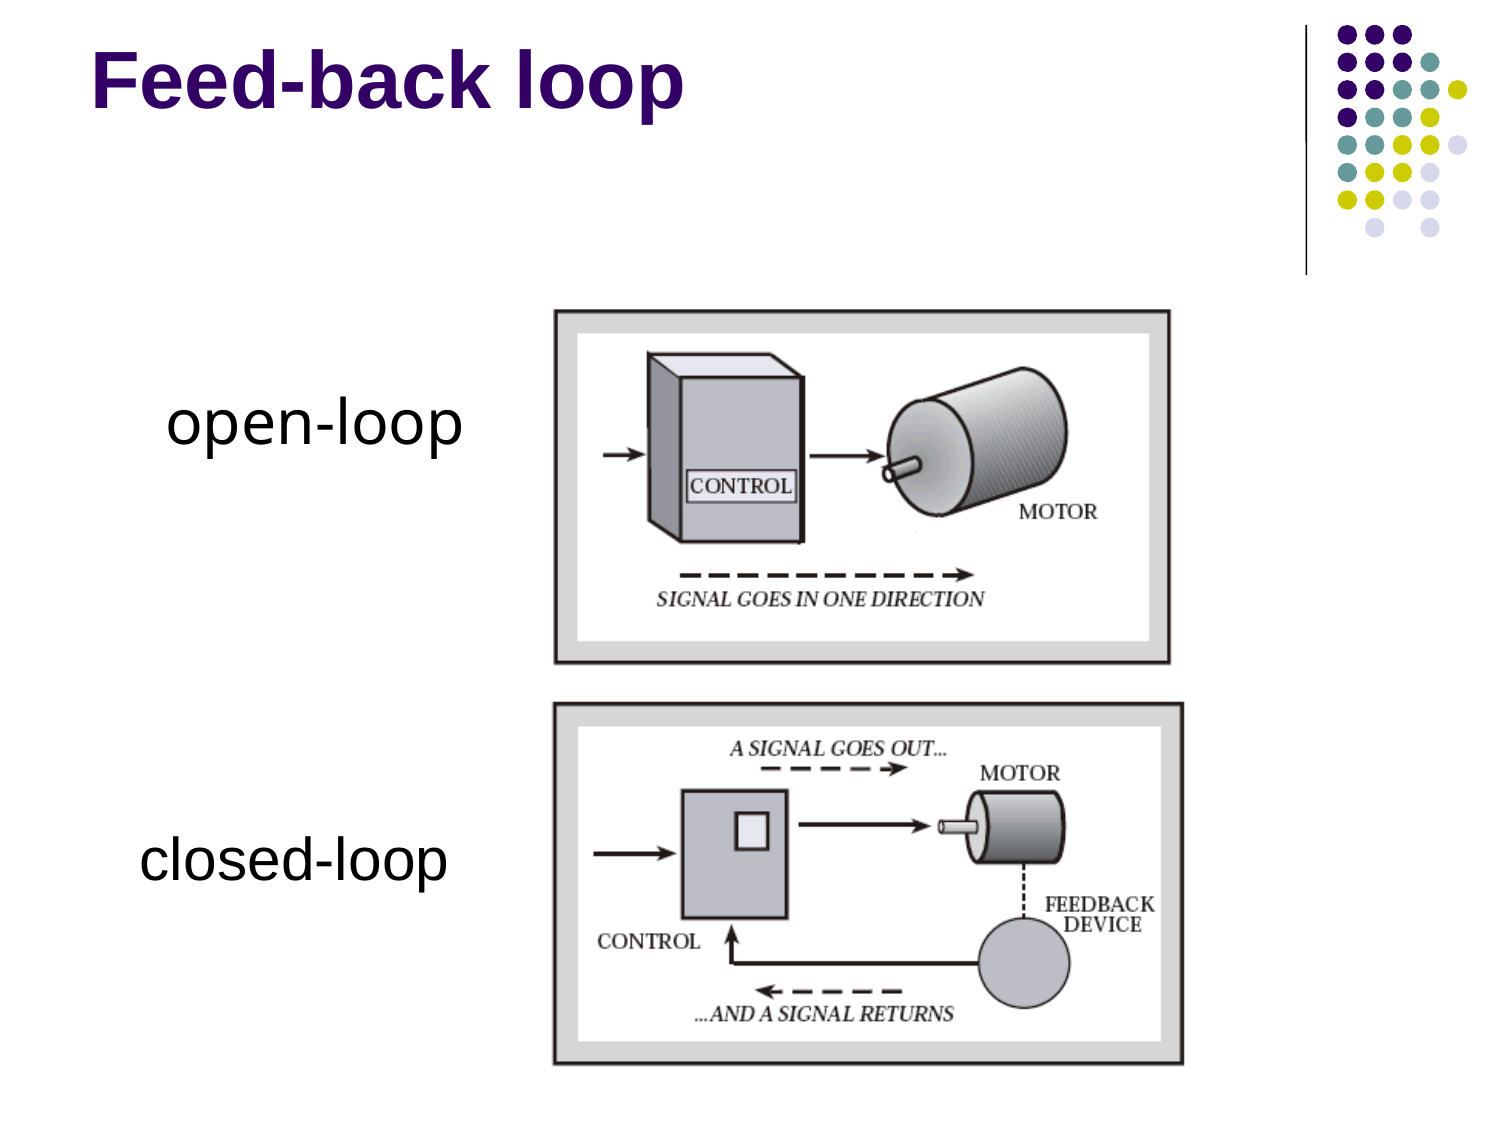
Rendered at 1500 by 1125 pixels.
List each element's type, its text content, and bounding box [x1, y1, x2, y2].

title Feed-back loop [75, 20, 1313, 233]
picture [549, 301, 1176, 671]
list open-loop [150, 375, 513, 482]
text_box closed-loop [125, 812, 525, 919]
picture [549, 699, 1190, 1072]
